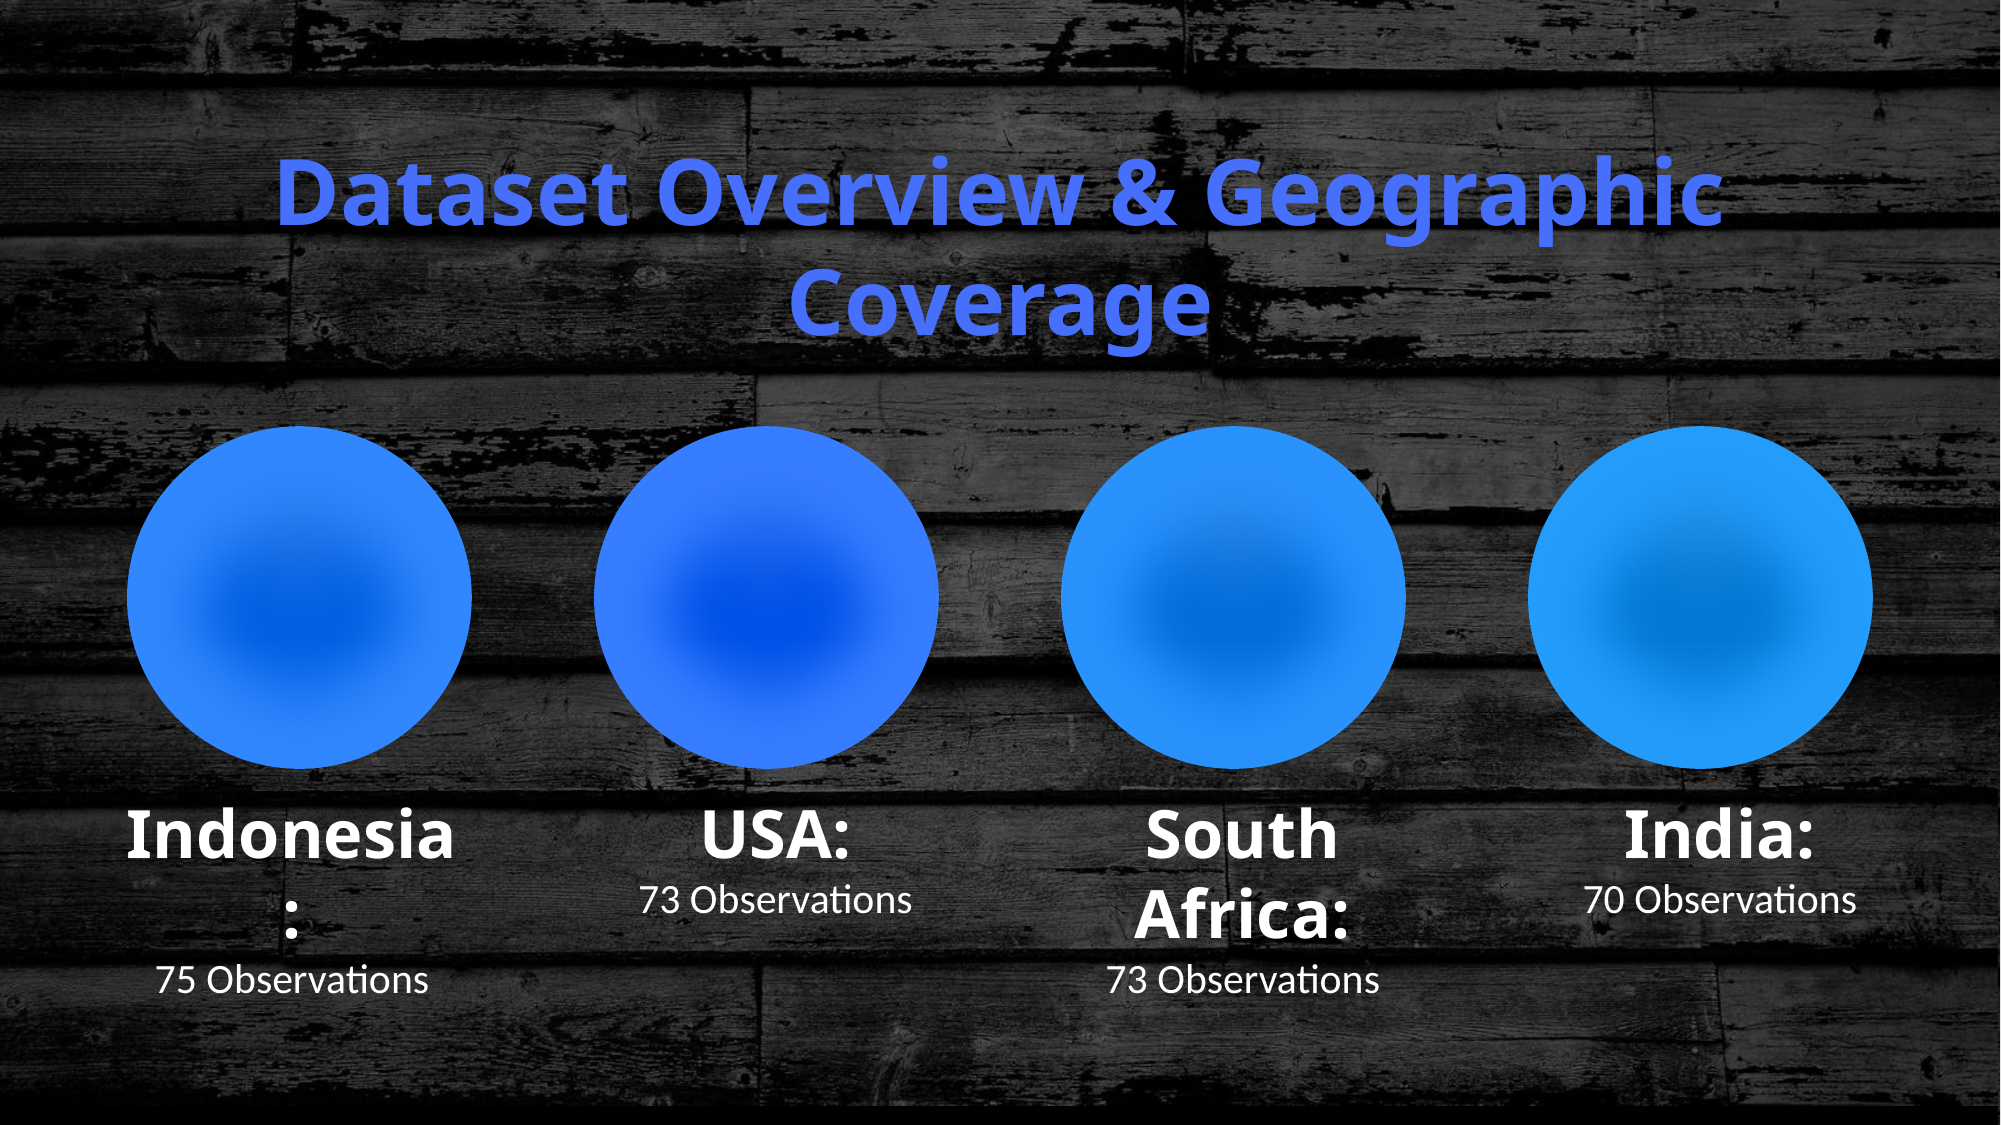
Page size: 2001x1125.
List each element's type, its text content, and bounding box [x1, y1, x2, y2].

picture [0, 0, 2001, 1125]
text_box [553, 408, 980, 858]
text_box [86, 408, 513, 858]
text_box Dataset Overview & Geographic Coverage [127, 126, 1873, 361]
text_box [1487, 408, 1914, 858]
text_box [1020, 408, 1447, 858]
